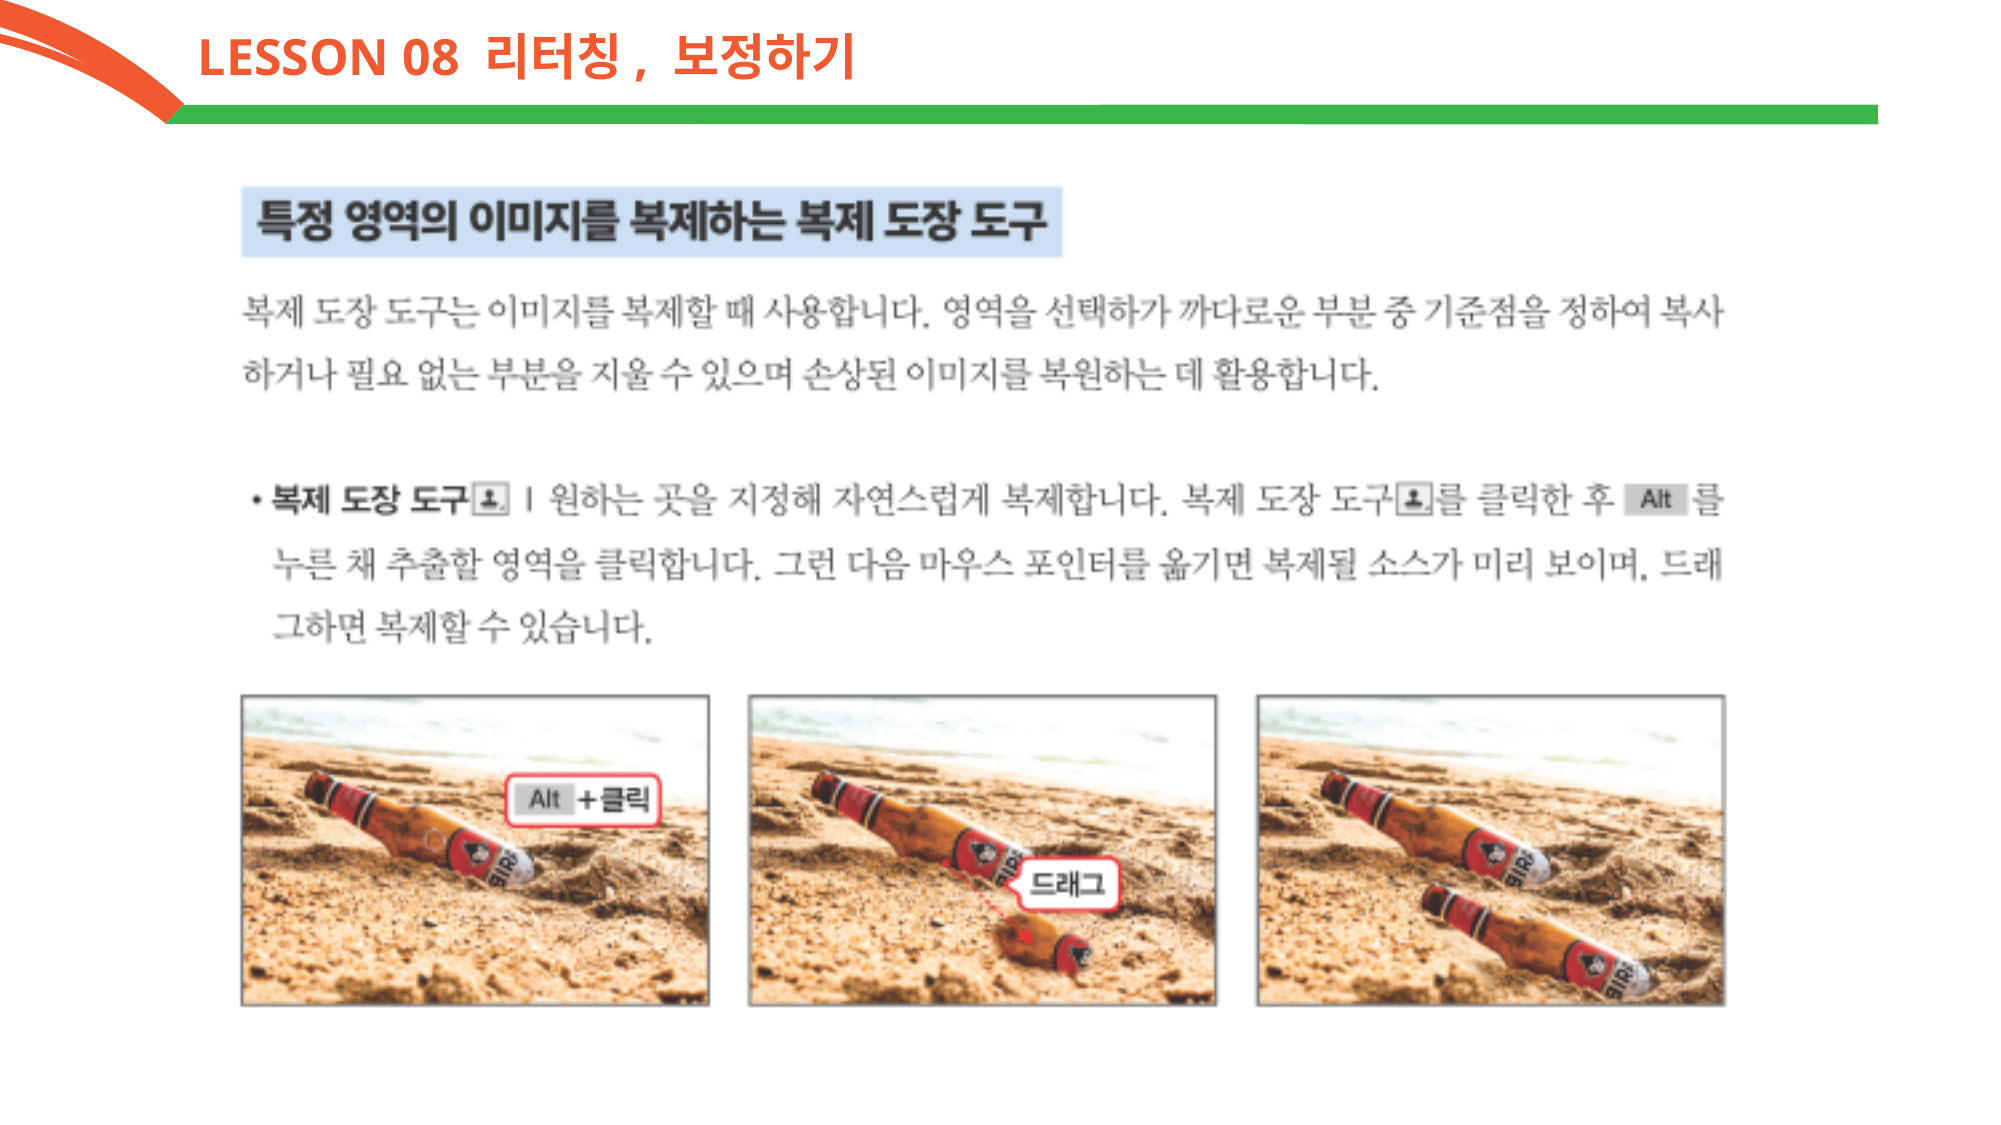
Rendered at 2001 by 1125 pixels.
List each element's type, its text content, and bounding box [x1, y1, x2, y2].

title LESSON 08 리터칭, 보정하기 [183, 24, 1836, 95]
picture [236, 183, 1738, 1013]
